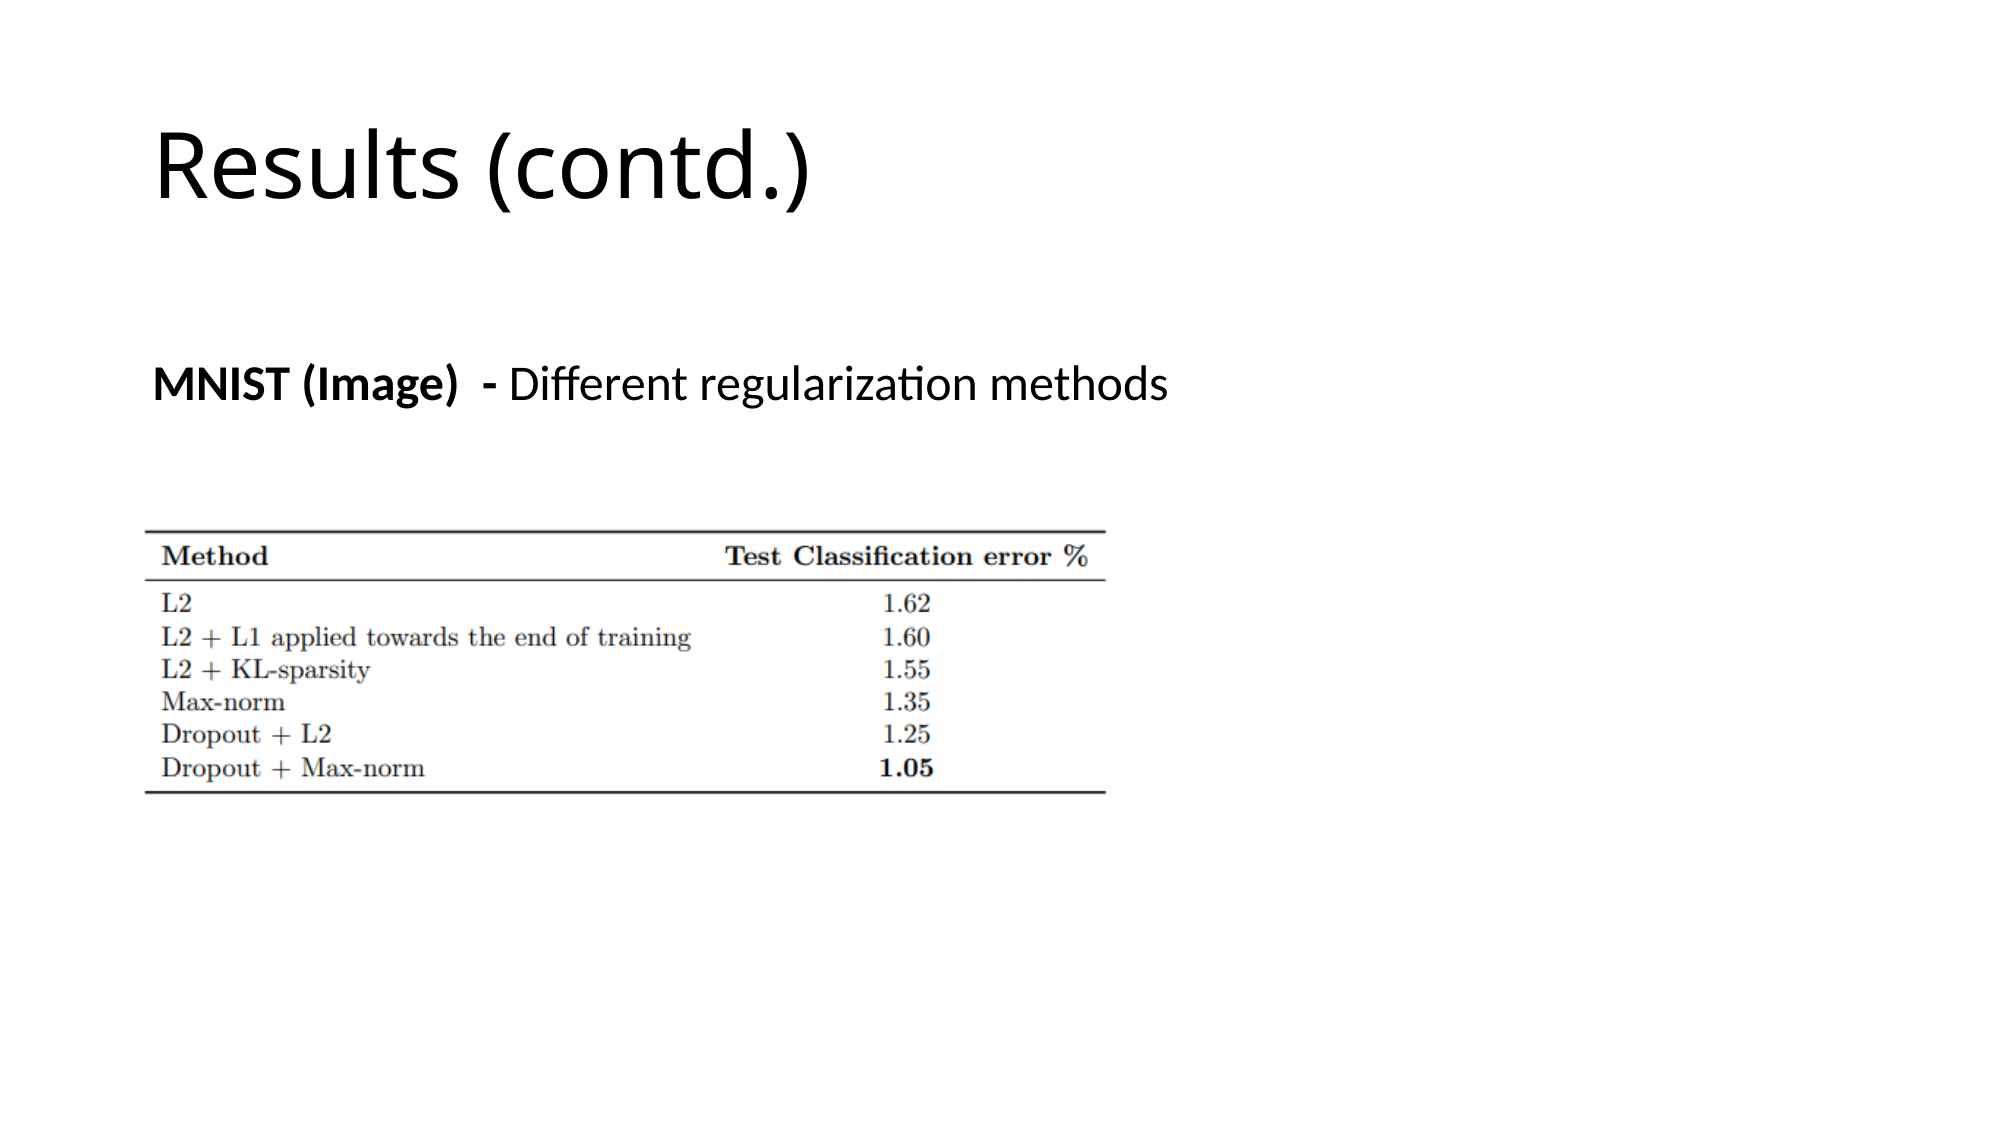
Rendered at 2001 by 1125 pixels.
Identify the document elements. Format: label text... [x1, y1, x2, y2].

title Results (contd.) [137, 59, 1863, 278]
list MNIST (Image) - Different regularization methods [137, 283, 1492, 420]
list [137, 524, 1120, 806]
